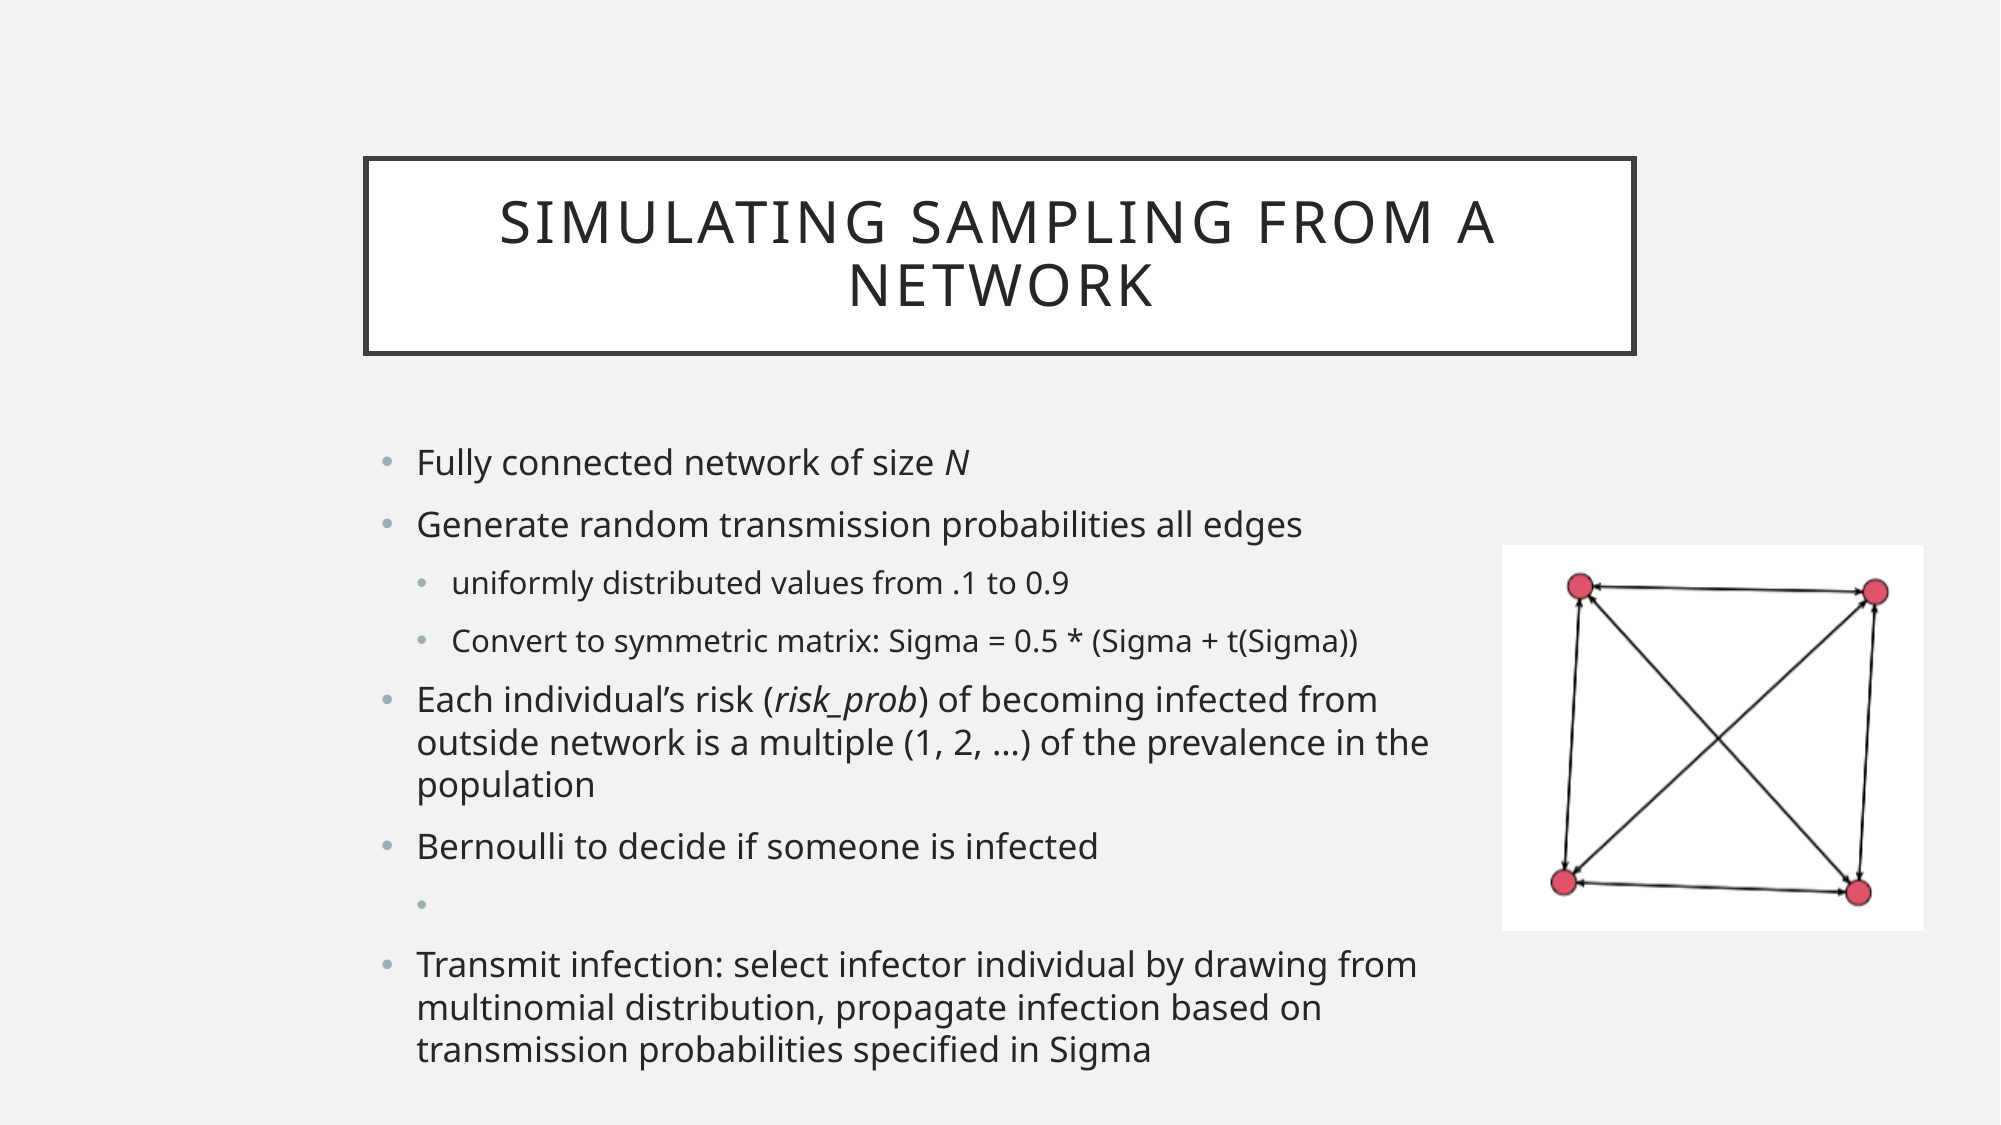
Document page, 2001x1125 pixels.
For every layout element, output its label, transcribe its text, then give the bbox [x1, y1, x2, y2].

picture [1501, 545, 1924, 931]
title Simulating sampling from a network [363, 156, 1637, 356]
